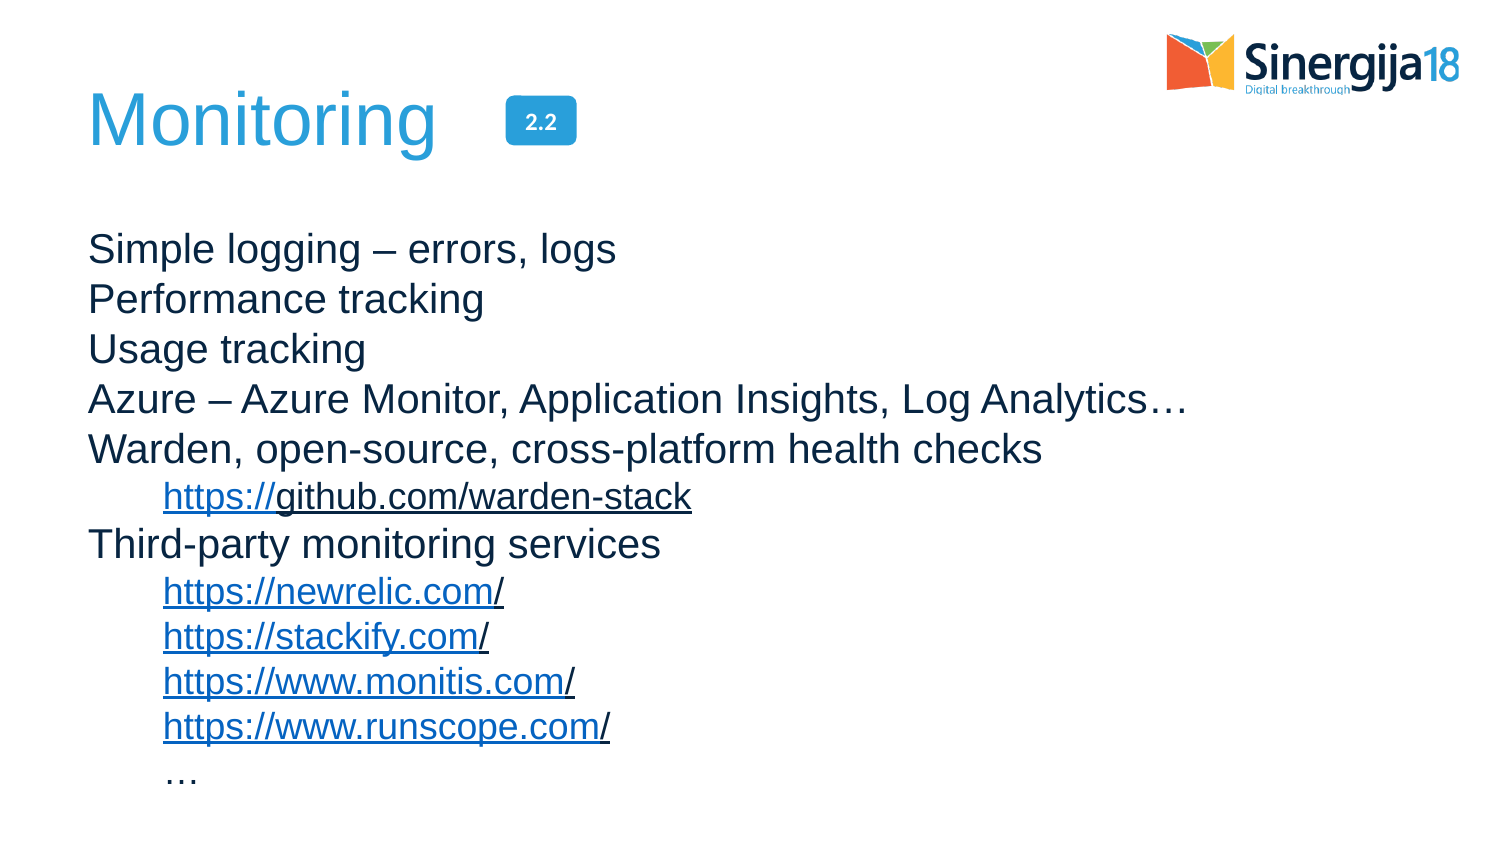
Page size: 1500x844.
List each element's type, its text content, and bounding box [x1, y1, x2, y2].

picture [1166, 33, 1459, 95]
text_box 2.2 [505, 94, 578, 146]
text_box Monitoring [72, 63, 1388, 168]
text_box Simple logging – errors, logs Performance tracking Usage tracking Azure – Azure Monitor, Application Insights, Log Analytics… Warden, open-source, cross-platform health checks https://github.com/warden-stack Third-party monitoring services https://newrelic.com/ https://stackify.com/ https://www.monitis.com/ https://www.runscope.com/ … [73, 214, 1455, 800]
